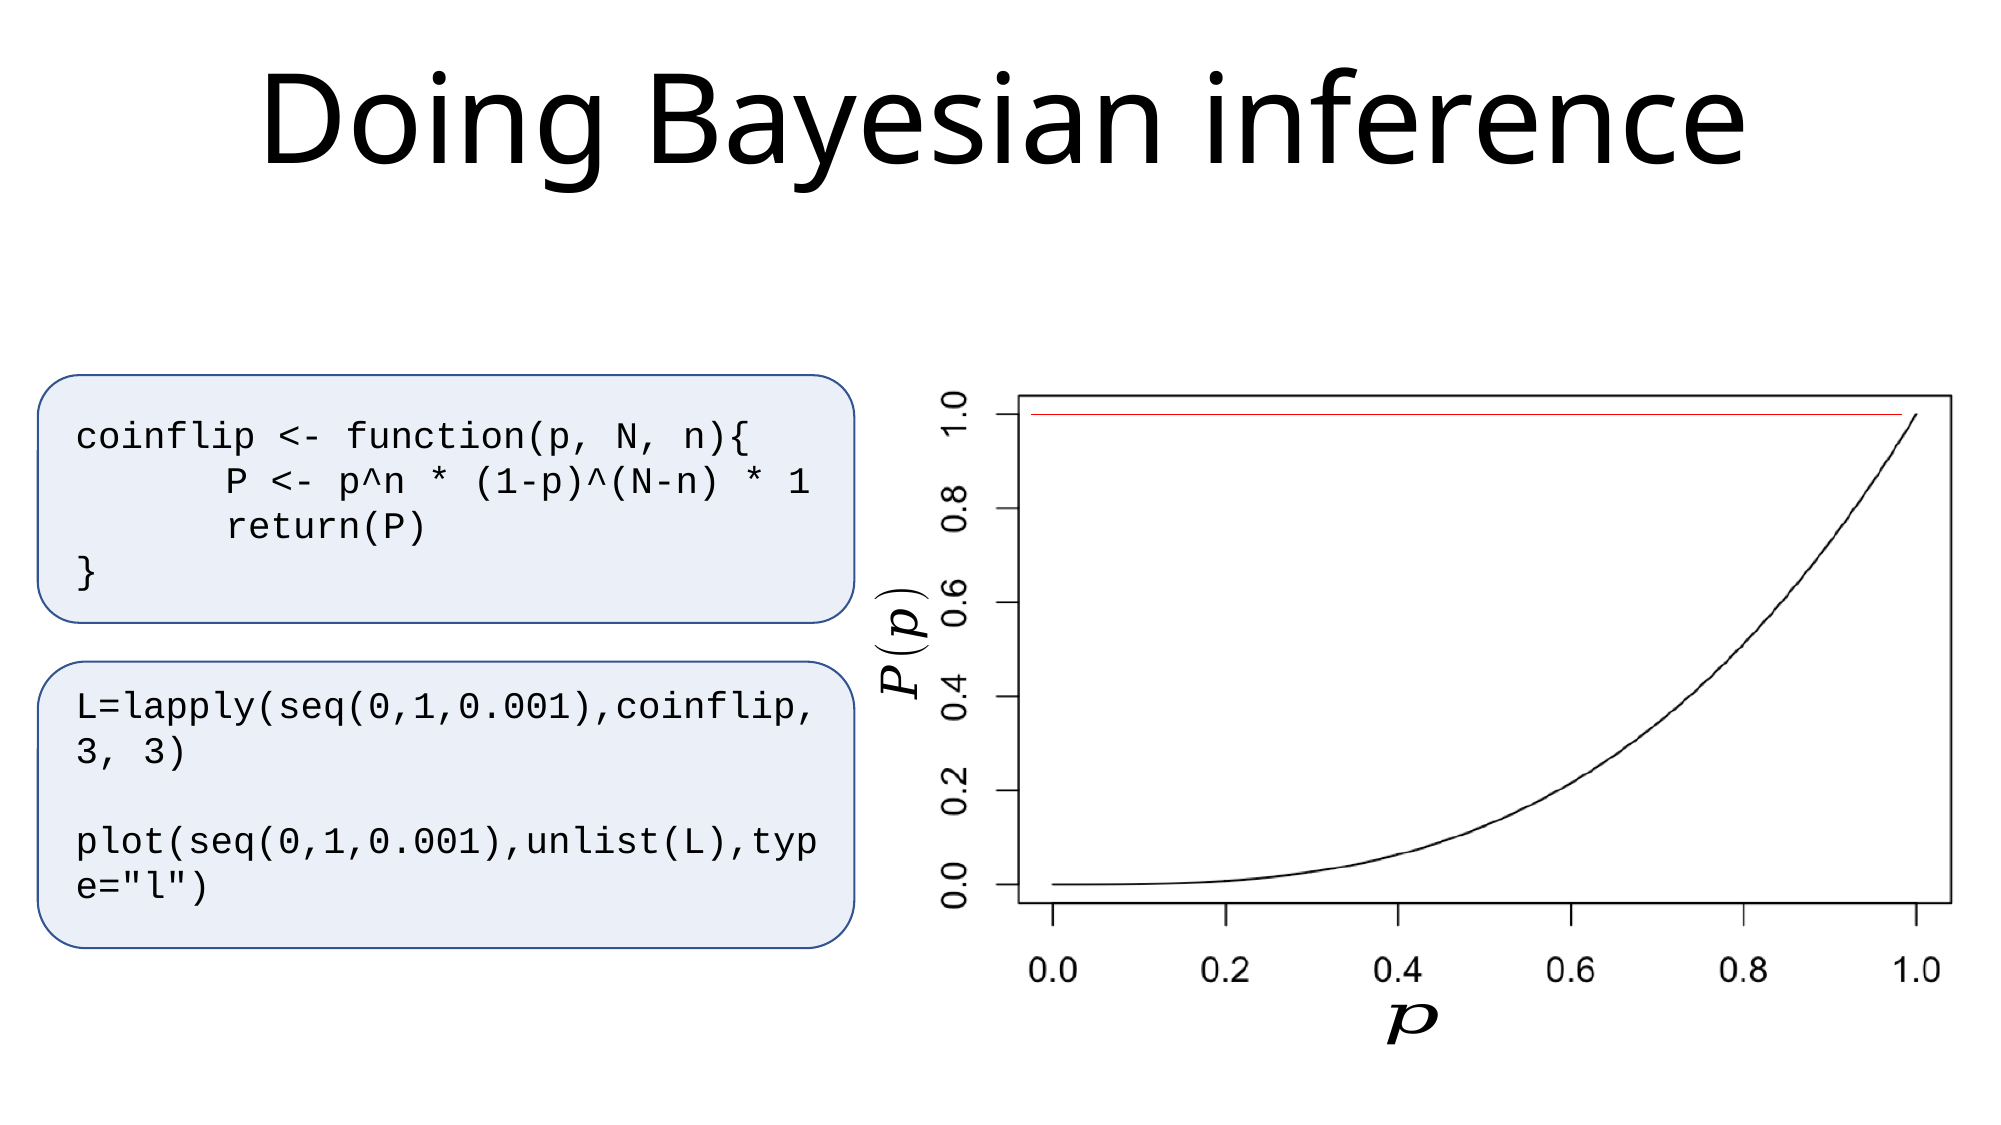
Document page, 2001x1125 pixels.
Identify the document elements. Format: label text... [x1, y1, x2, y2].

text_box coinflip <- function(p, N, n){ P <- p^n * (1-p)^(N-n) * 1 return(P) } L=lapply(seq(0,1,0.001),coinflip, 3, 3) plot(seq(0,1,0.001),unlist(L),type="l") [60, 404, 855, 914]
text_box Doing Bayesian inference [141, 0, 1867, 198]
text_box [36, 667, 854, 950]
text_box [36, 374, 854, 620]
picture [914, 351, 2000, 1009]
